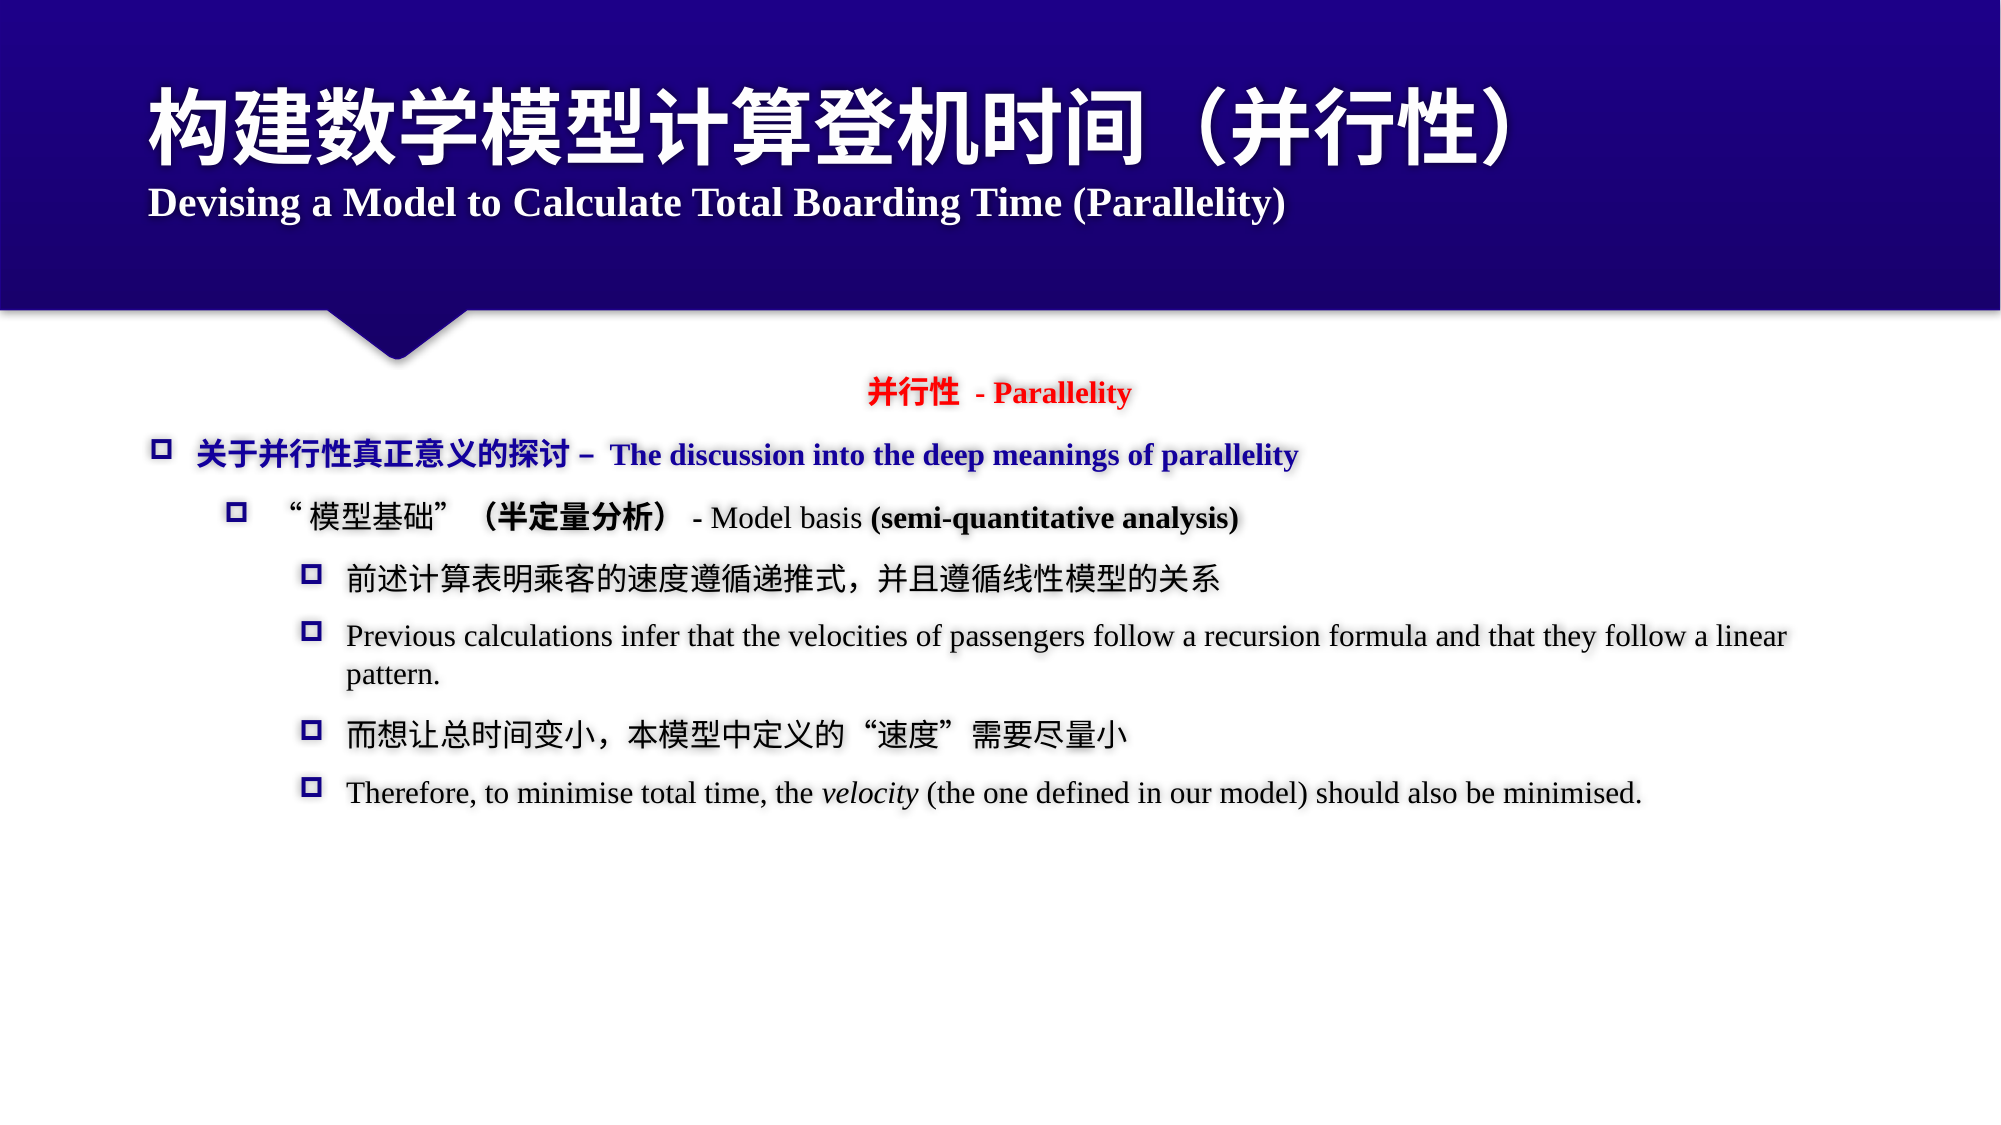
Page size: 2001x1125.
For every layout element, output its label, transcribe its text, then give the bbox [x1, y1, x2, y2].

list 并行性 - Parallelity 关于并行性真正意义的探讨 – The discussion into the deep meanings of parallelity “模型基础”（半定量分析）- Model basis (semi-quantitative analysis) 前述计算表明乘客的速度遵循递推式，并且遵循线性模型的关系 Previous calculations infer that the velocities of passengers follow a recursion formula and that they follow a linear pattern. 而想让总时间变小，本模型中定义的“速度”需要尽量小 Therefore, to minimise total time, the velocity (the one defined in our model) should also be minimised. [134, 364, 1866, 962]
title 构建数学模型计算登机时间（并行性） Devising a Model to Calculate Total Boarding Time (Parallelity) [132, 73, 1868, 233]
